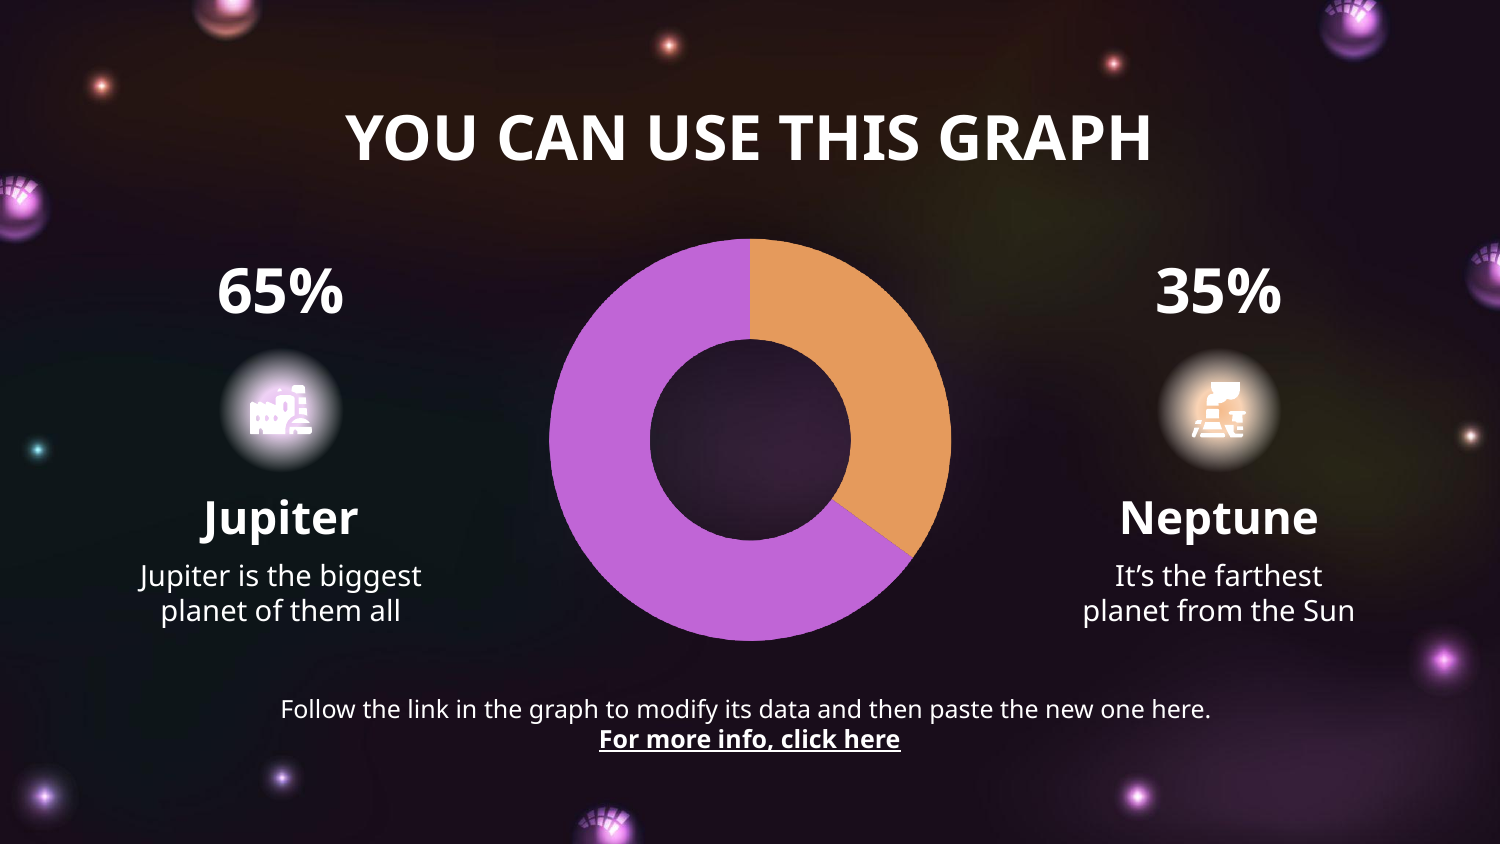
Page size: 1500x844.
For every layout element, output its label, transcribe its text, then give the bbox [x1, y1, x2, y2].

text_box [249, 384, 313, 435]
text_box 65% [189, 249, 373, 327]
subtitle Follow the link in the graph to modify its data and then paste the new one here. For more info, click here [117, 695, 1383, 756]
text_box 35% [1127, 249, 1311, 327]
title YOU CAN USE THIS GRAPH [118, 88, 1382, 183]
picture [0, 0, 1500, 844]
text_box It’s the farthest planet from the Sun [1056, 544, 1382, 637]
text_box [212, 341, 350, 479]
text_box [1150, 341, 1288, 479]
text_box Jupiter is the biggest planet of them all [118, 542, 444, 637]
text_box Jupiter [118, 488, 444, 542]
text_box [1191, 381, 1247, 438]
text_box Neptune [1056, 488, 1382, 544]
